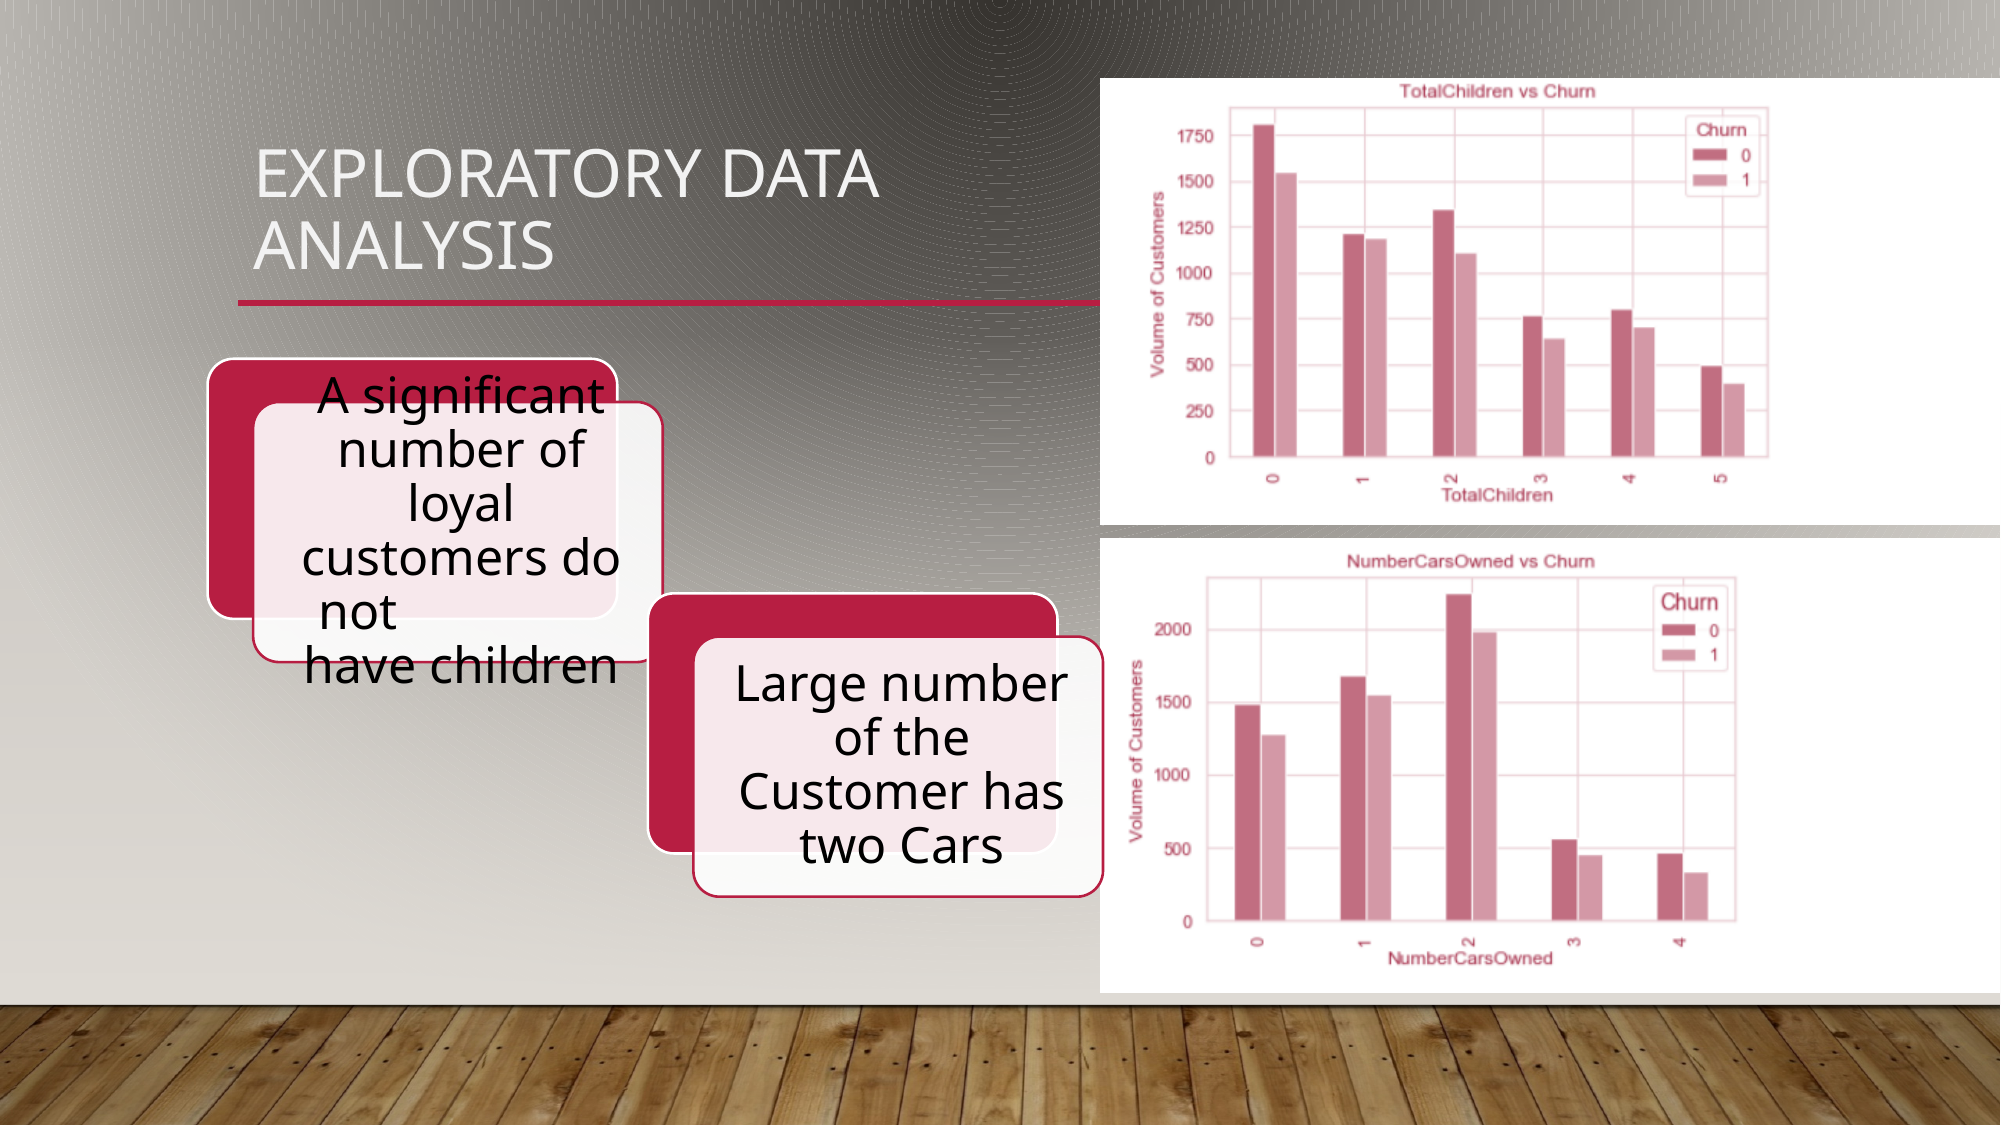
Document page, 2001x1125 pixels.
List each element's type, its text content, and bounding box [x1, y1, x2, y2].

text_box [192, 330, 1149, 897]
picture [1099, 77, 2000, 526]
picture [1099, 538, 2000, 994]
title Exploratory Data Analysis [238, 131, 1099, 305]
picture [0, 1005, 2000, 1125]
